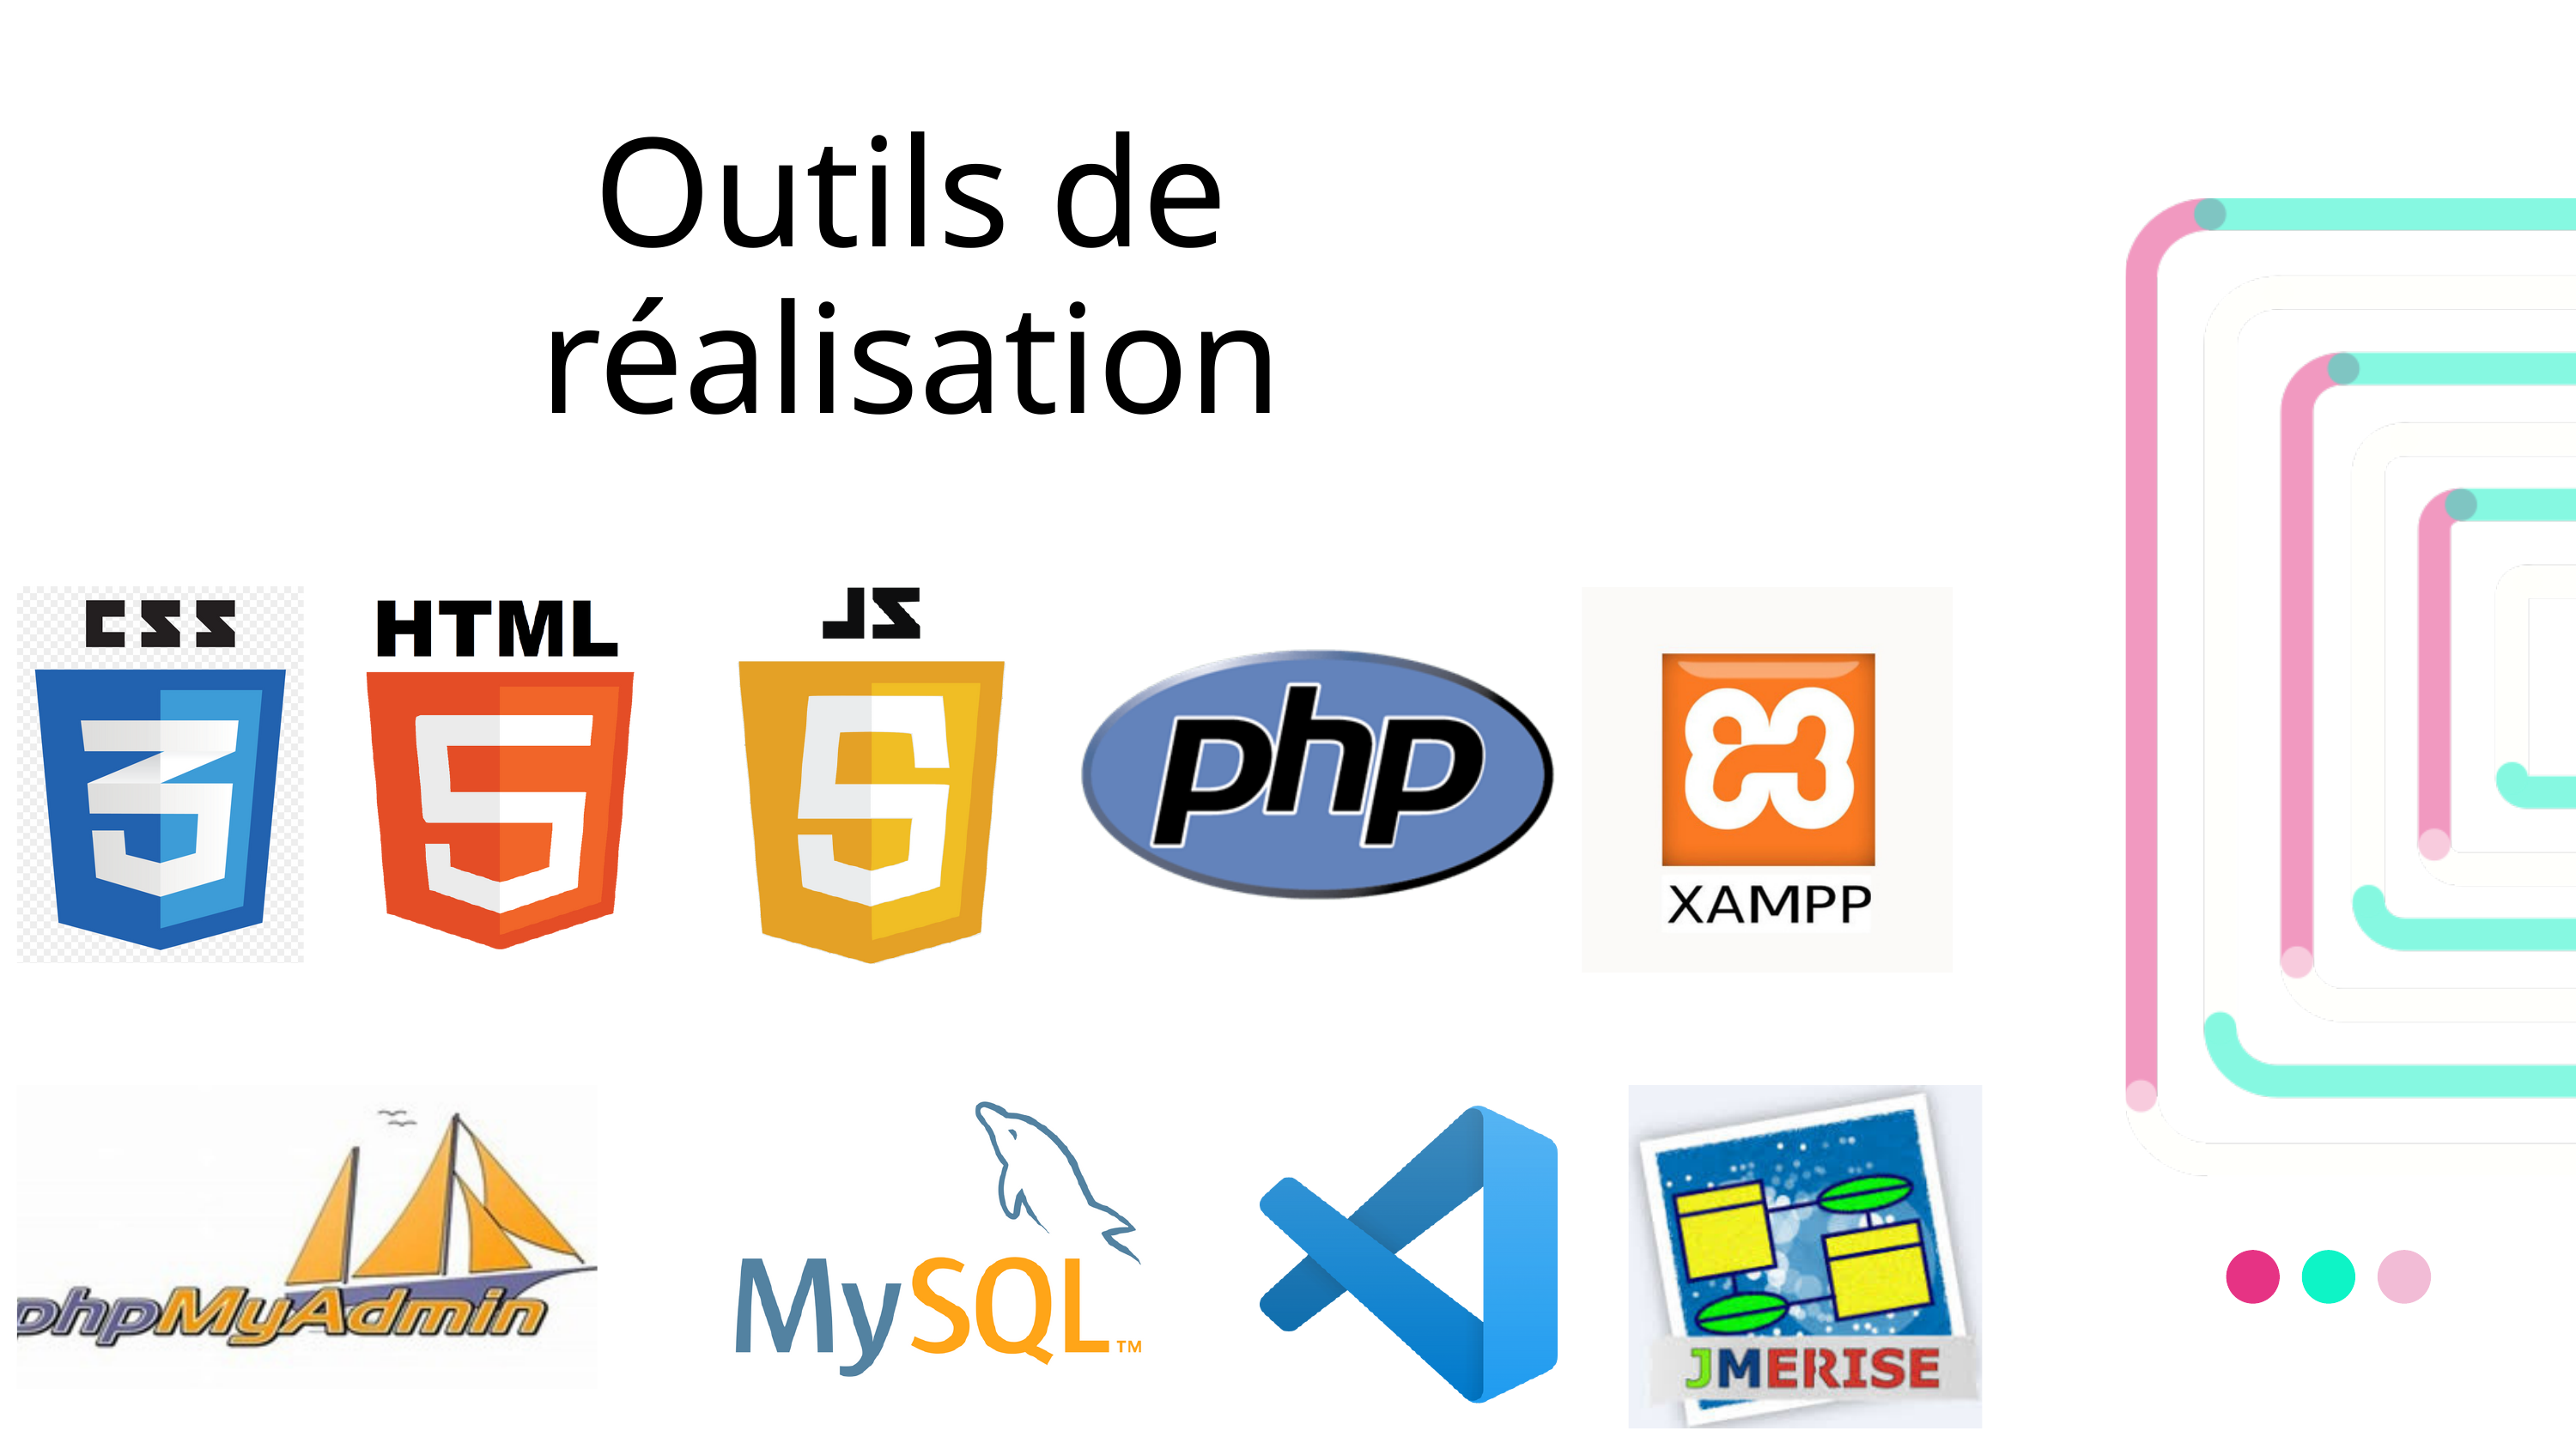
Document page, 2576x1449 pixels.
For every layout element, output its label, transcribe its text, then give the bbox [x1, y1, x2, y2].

text_box [16, 586, 304, 963]
text_box Outils de réalisation [499, 111, 1323, 444]
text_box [2226, 1249, 2432, 1304]
text_box [679, 1085, 1190, 1386]
text_box [16, 1085, 598, 1389]
text_box [1078, 648, 1558, 903]
text_box [1260, 1105, 1558, 1404]
text_box [1582, 587, 1953, 973]
text_box [352, 586, 647, 963]
text_box [2125, 198, 2576, 1178]
text_box [1628, 1085, 1983, 1428]
text_box [569, 587, 1173, 964]
